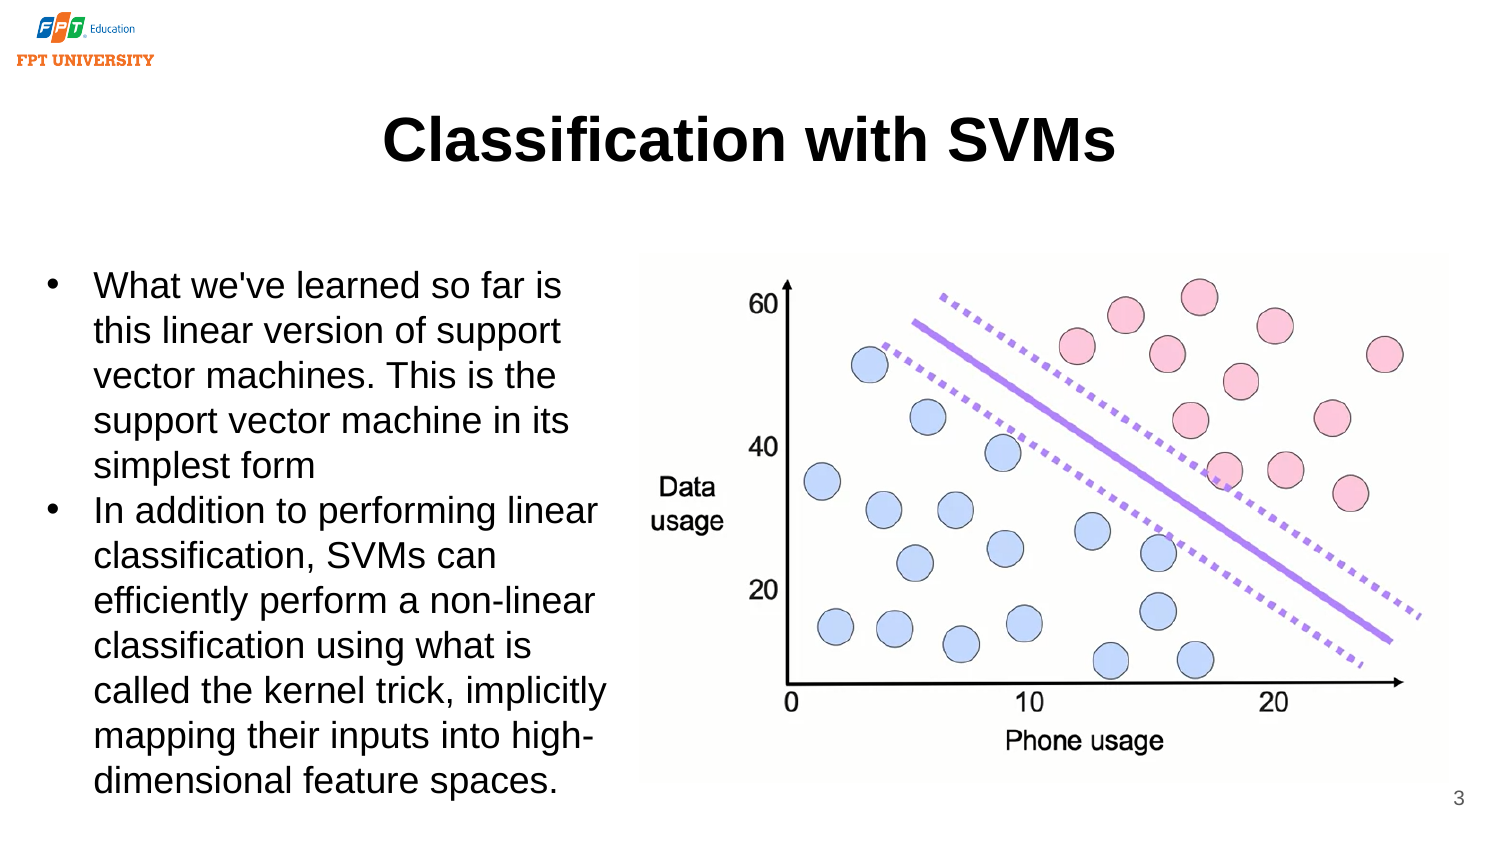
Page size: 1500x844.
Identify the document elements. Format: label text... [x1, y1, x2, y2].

picture [11, 1, 160, 77]
slide_number 3 [1389, 764, 1480, 830]
text_box What we've learned so far is this linear version of support vector machines. This is the support vector machine in its simplest form In addition to performing linear classification, SVMs can efficiently perform a non-linear classification using what is called the kernel trick, implicitly mapping their inputs into high-dimensional feature spaces. [31, 253, 639, 809]
picture [638, 253, 1450, 784]
title Classification with SVMs [51, 72, 1449, 167]
